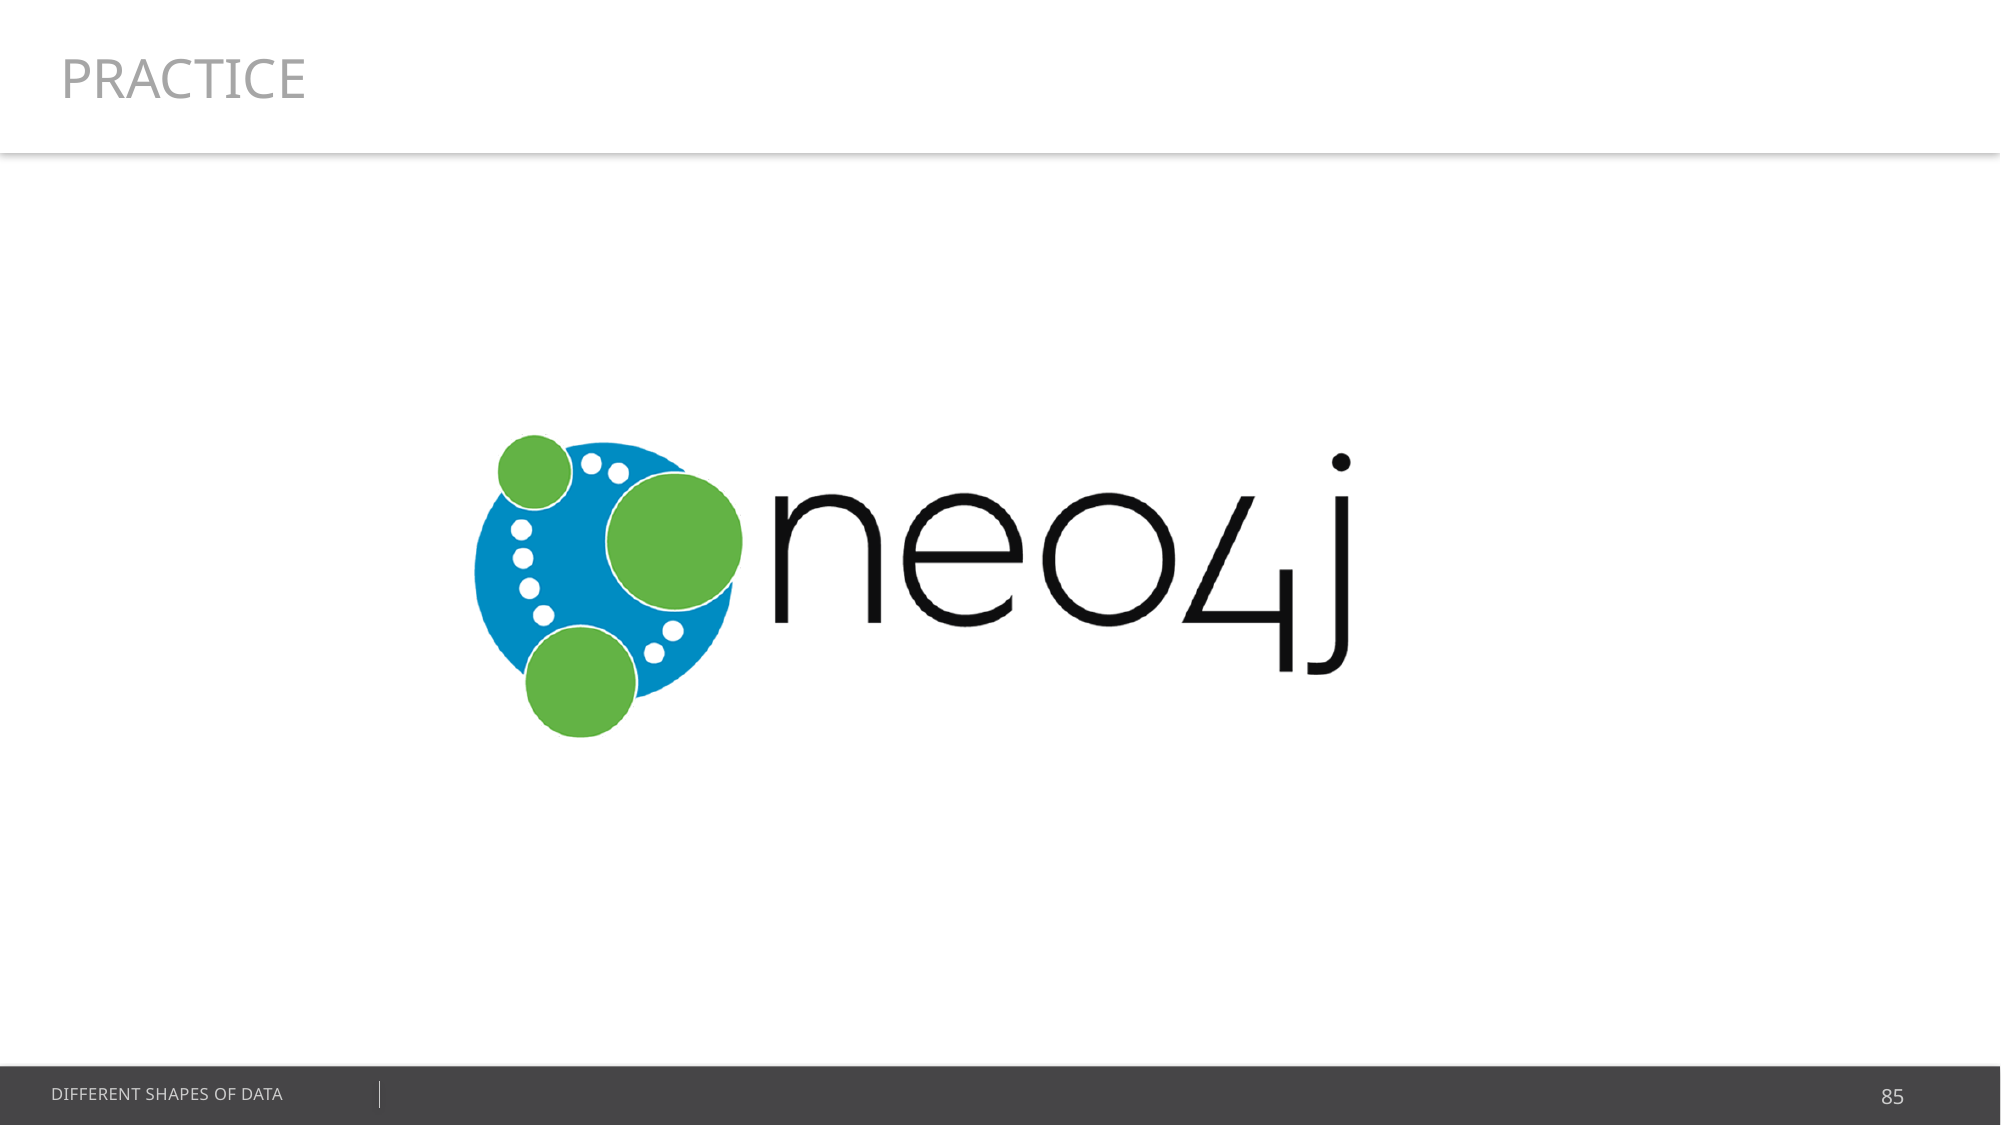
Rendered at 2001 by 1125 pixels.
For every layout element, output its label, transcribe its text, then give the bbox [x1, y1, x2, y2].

picture [437, 337, 1388, 834]
list PRACTICE [0, 0, 2000, 153]
